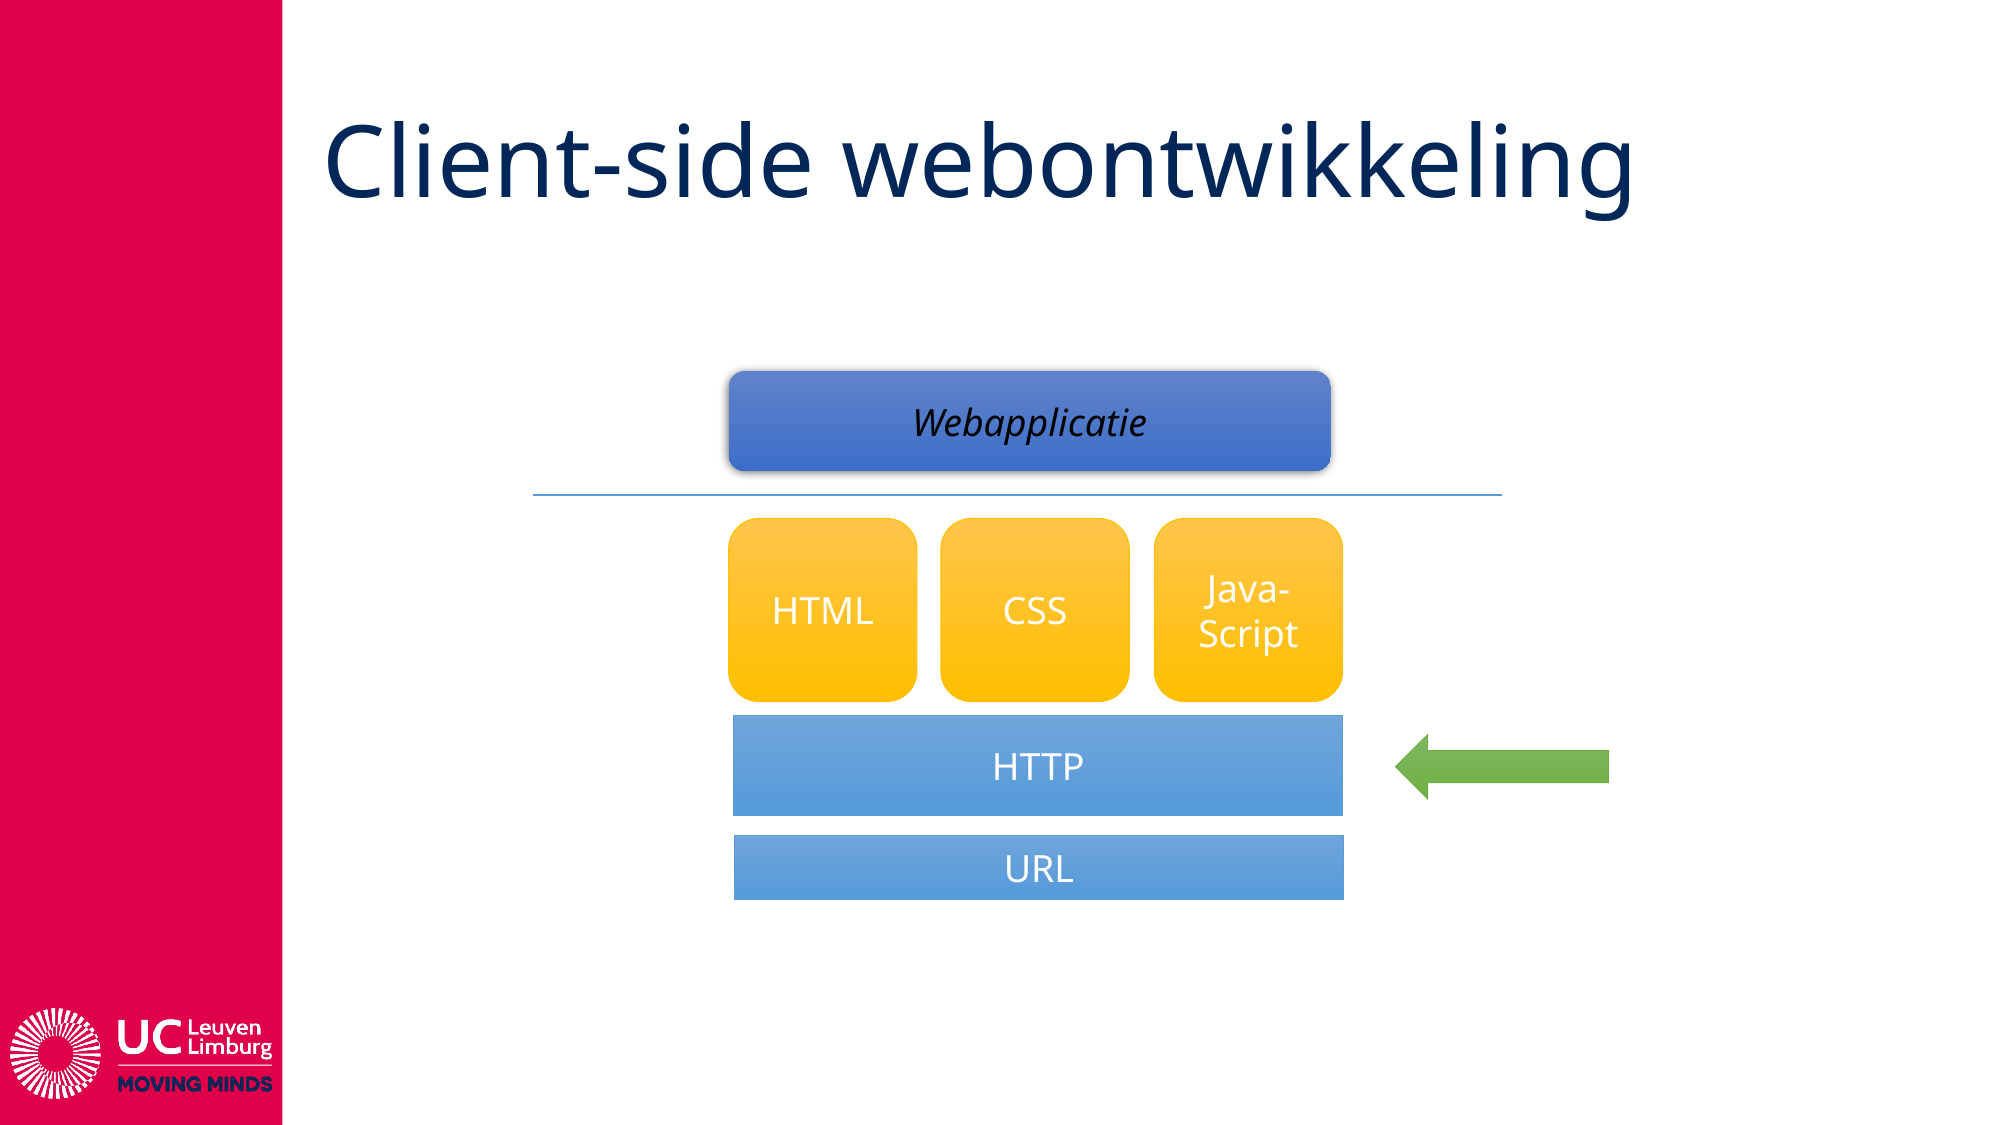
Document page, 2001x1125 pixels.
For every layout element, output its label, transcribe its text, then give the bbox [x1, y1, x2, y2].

text_box CSS [940, 517, 1130, 703]
text_box [1394, 733, 1609, 800]
picture [10, 1008, 272, 1099]
text_box HTTP [733, 715, 1343, 816]
title Client-side webontwikkeling [307, 59, 1940, 271]
text_box URL [734, 835, 1344, 900]
text_box Webapplicatie [728, 370, 1332, 472]
text_box Java- Script [1153, 517, 1344, 703]
text_box HTML [728, 517, 918, 703]
